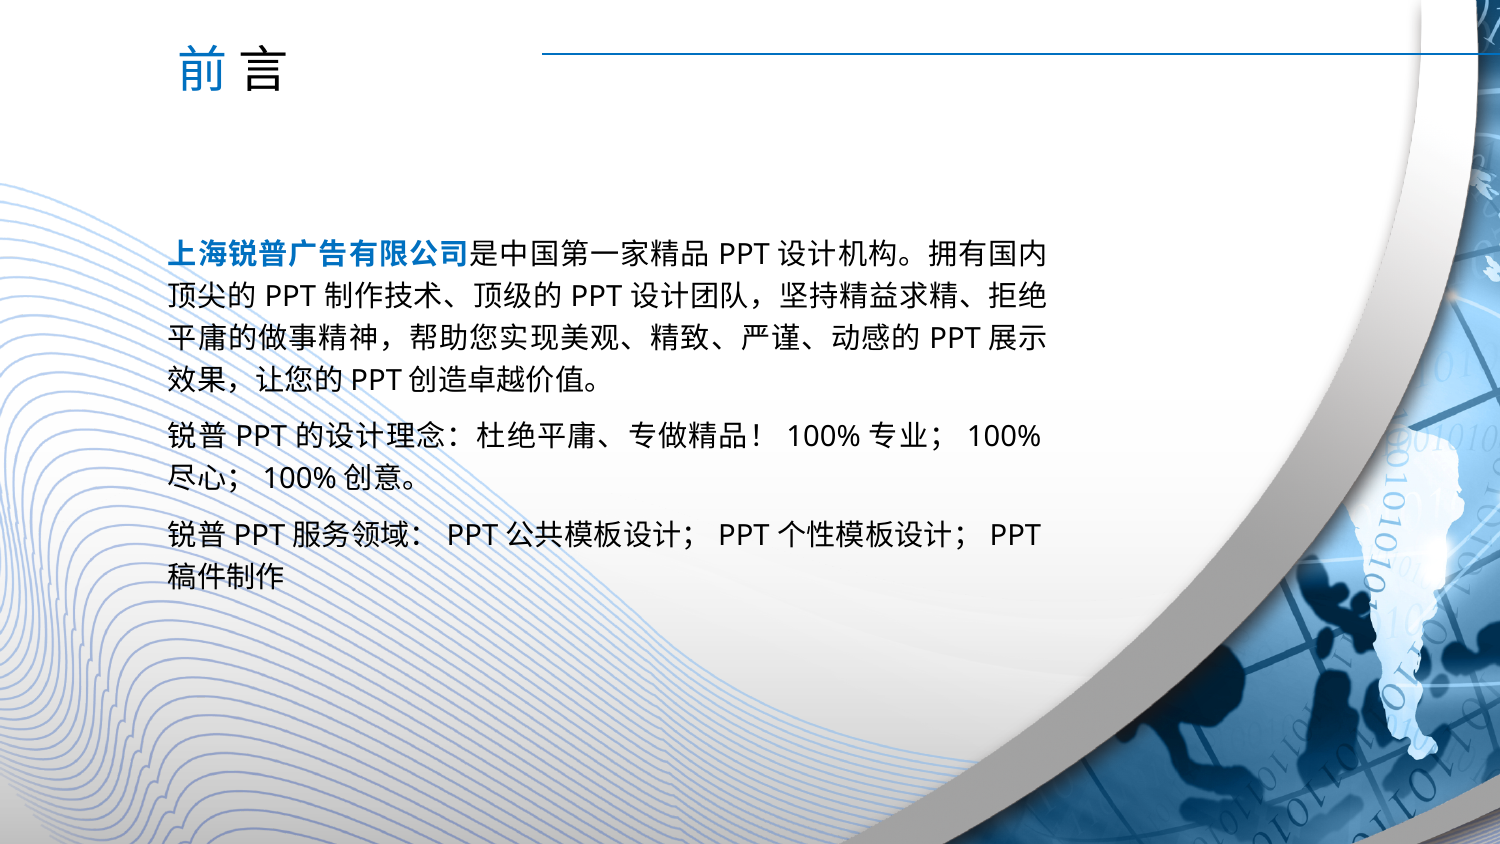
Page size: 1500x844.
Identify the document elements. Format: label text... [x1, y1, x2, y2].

text_box 前 言 [0, 0, 494, 105]
picture [0, 0, 1500, 844]
text_box 上海锐普广告有限公司是中国第一家精品PPT设计机构。拥有国内顶尖的PPT制作技术、顶级的PPT设计团队，坚持精益求精、拒绝平庸的做事精神，帮助您实现美观、精致、严谨、动感的PPT展示效果，让您的PPT创造卓越价值。 锐普PPT的设计理念：杜绝平庸、专做精品！100%专业；100%尽心；100%创意。 锐普PPT服务领域：PPT公共模板设计；PPT个性模板设计；PPT稿件制作 [153, 221, 1063, 601]
